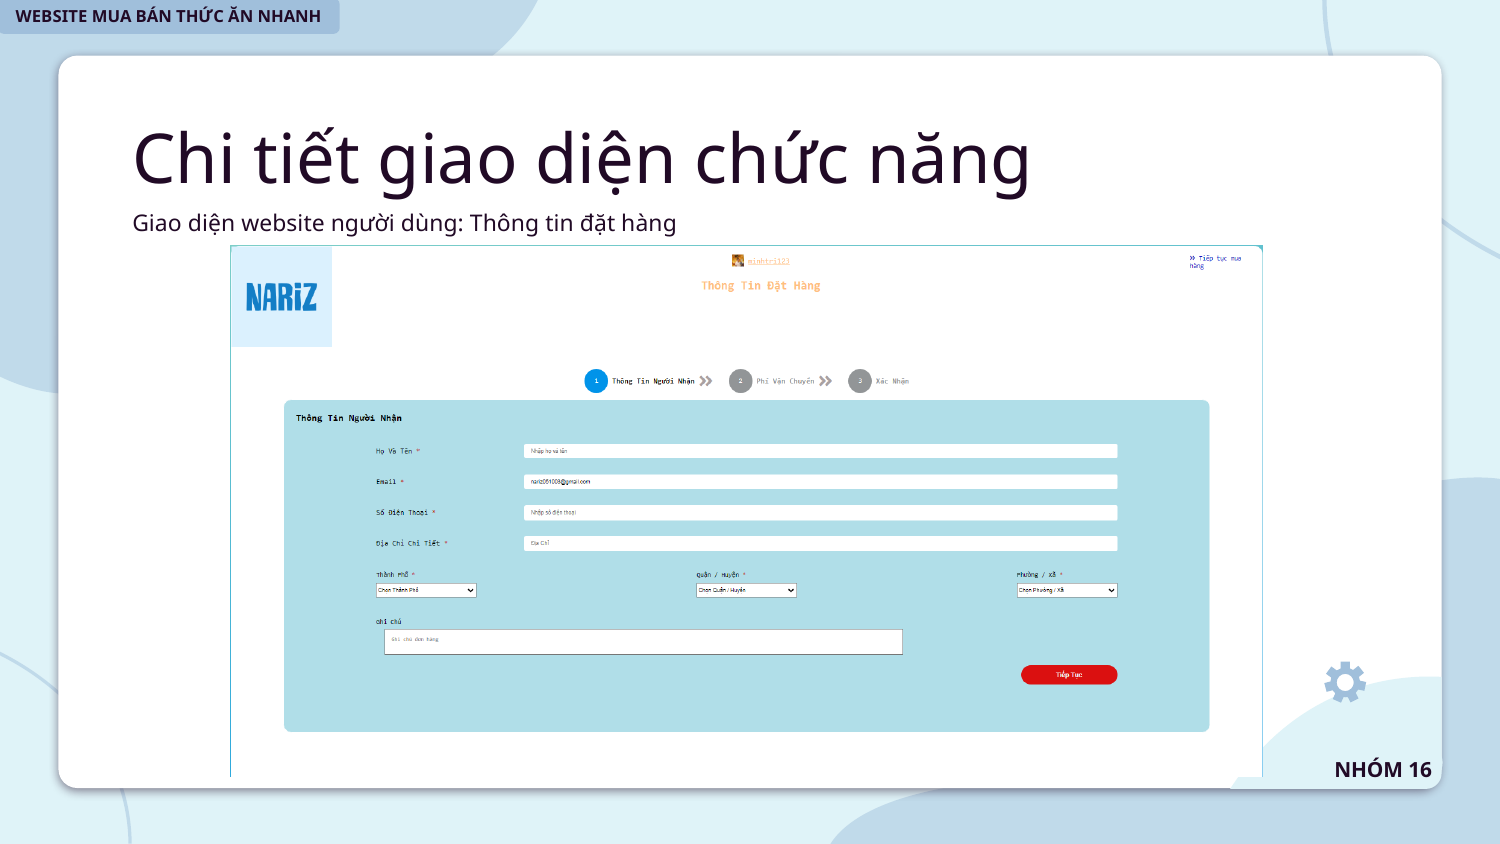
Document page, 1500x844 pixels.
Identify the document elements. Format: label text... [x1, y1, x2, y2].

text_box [1315, 737, 1453, 788]
list Giao diện website người dùng: Thông tin đặt hàng [117, 189, 750, 244]
title Chi tiết giao diện chức năng [117, 87, 1383, 205]
text_box [1324, 661, 1367, 703]
text_box WEBSITE MUA BÁN THỨC ĂN NHANH [0, 0, 340, 34]
picture [230, 245, 1263, 777]
